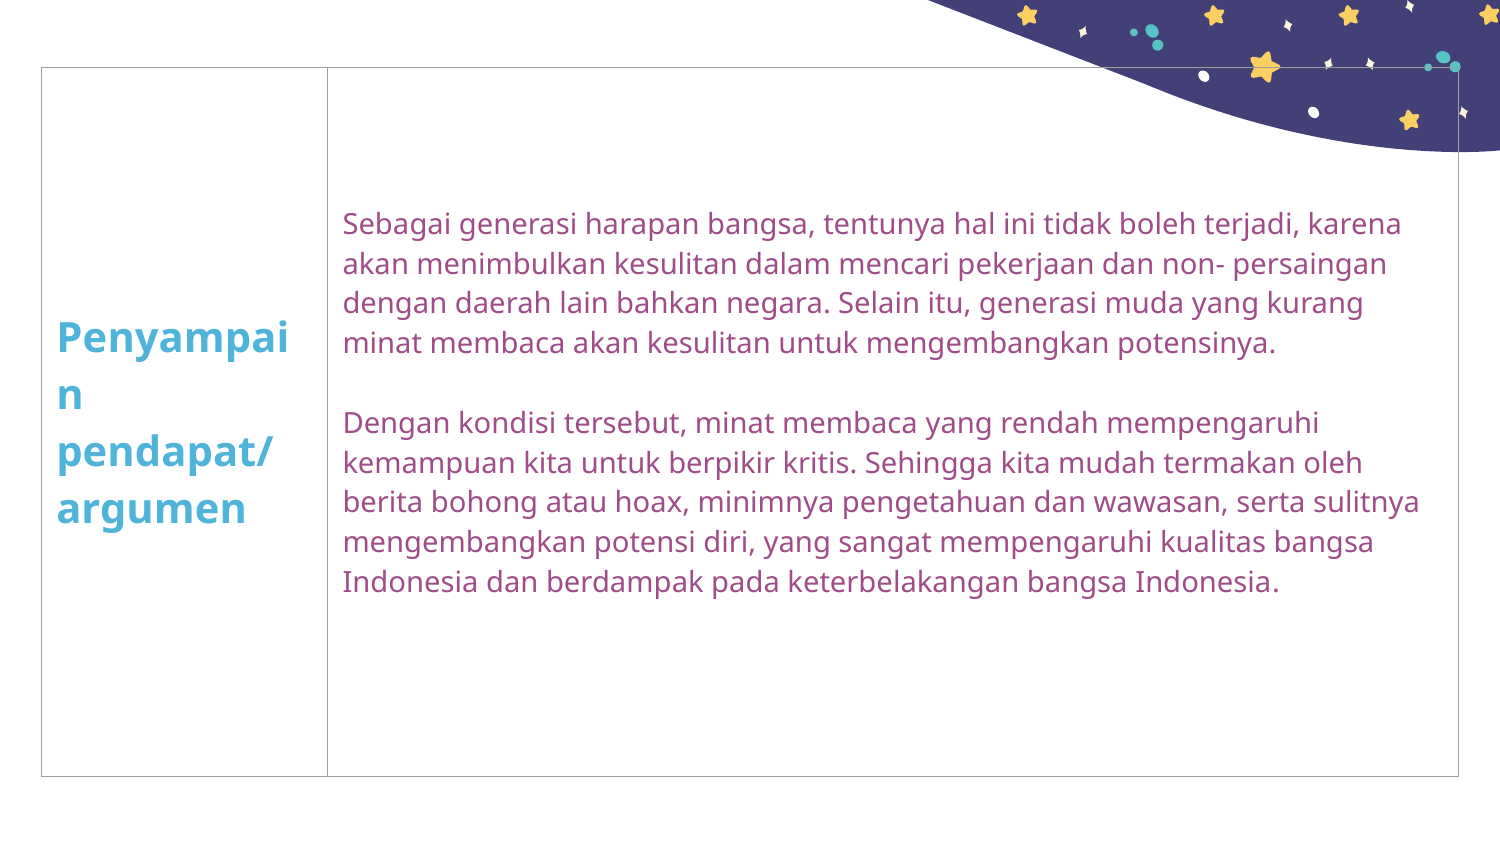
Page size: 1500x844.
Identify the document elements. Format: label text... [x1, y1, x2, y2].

table_header Sebagai generasi harapan bangsa, tentunya hal ini tidak boleh terjadi, karena akan menimbulkan kesulitan dalam mencari pekerjaan dan non- persaingan dengan daerah lain bahkan negara. Selain itu, generasi muda yang kurang minat membaca akan kesulitan untuk mengembangkan potensinya. Dengan kondisi tersebut, minat membaca yang rendah mempengaruhi kemampuan kita untuk berpikir kritis. Sehingga kita mudah termakan oleh berita bohong atau hoax, minimnya pengetahuan dan wawasan, serta sulitnya mengembangkan potensi diri, yang sangat mempengaruhi kualitas bangsa Indonesia dan berdampak pada keterbelakangan bangsa Indonesia. [328, 68, 1458, 776]
table_header Penyampain pendapat/ argumen [42, 68, 327, 776]
